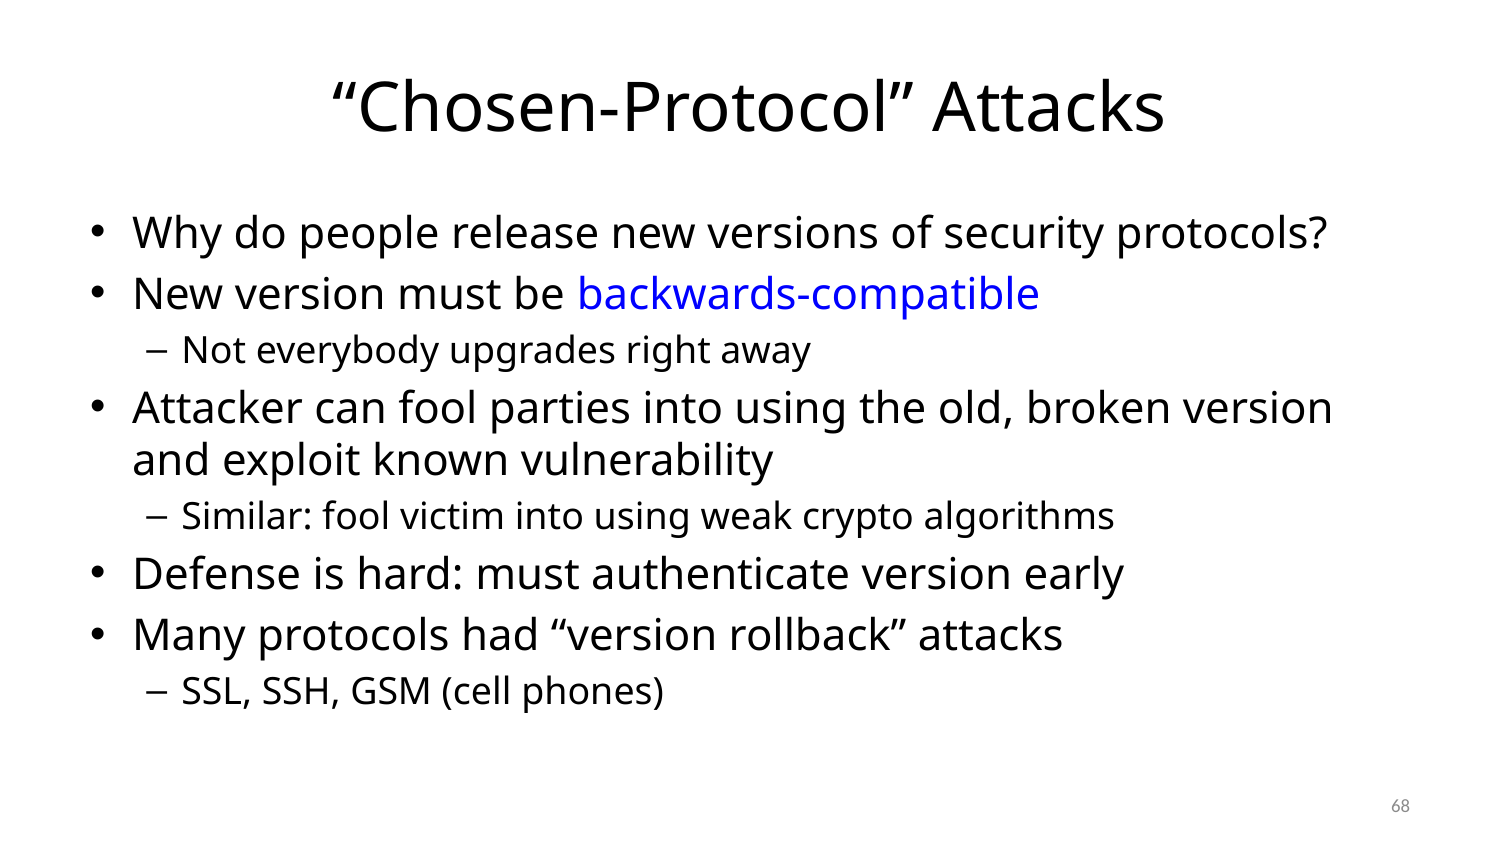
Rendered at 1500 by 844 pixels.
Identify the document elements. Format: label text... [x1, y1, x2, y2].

title “Chosen-Protocol” Attacks [75, 33, 1425, 175]
slide_number 68 [1074, 782, 1425, 827]
list Why do people release new versions of security protocols? New version must be backwards-compatible Not everybody upgrades right away Attacker can fool parties into using the old, broken version and exploit known vulnerability Similar: fool victim into using weak crypto algorithms Defense is hard: must authenticate version early Many protocols had “version rollback” attacks SSL, SSH, GSM (cell phones) [75, 196, 1425, 754]
